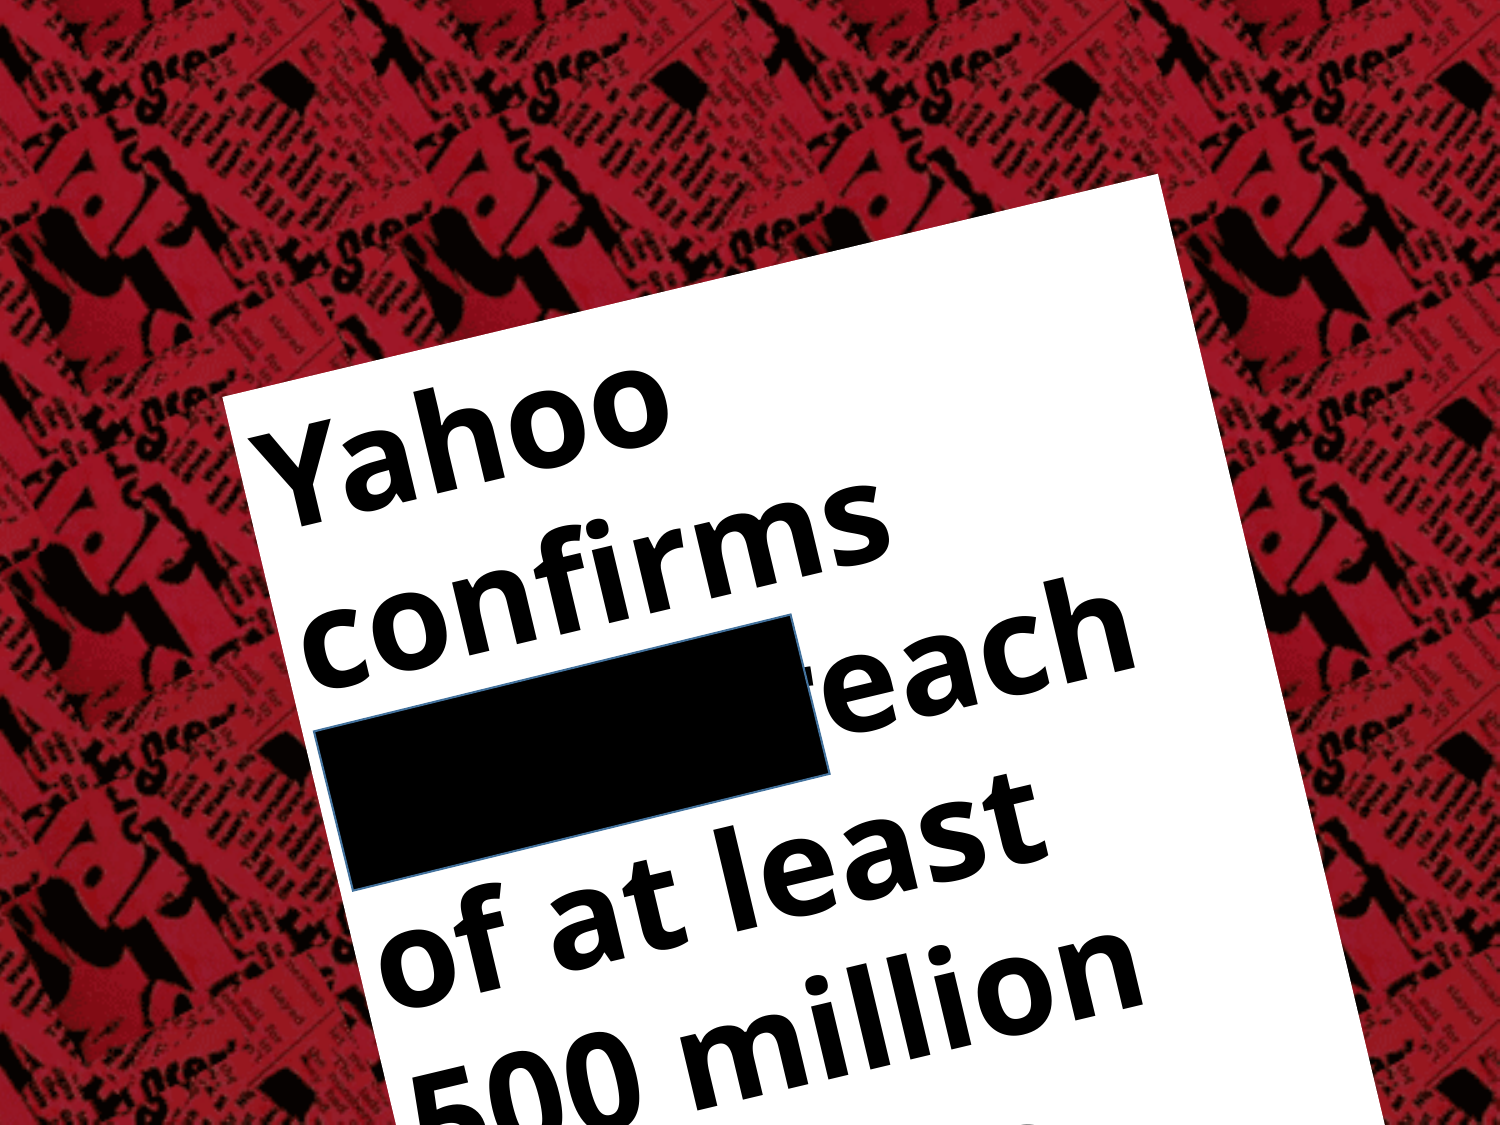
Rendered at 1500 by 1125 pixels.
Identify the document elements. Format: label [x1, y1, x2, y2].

text_box [0, 0, 1500, 1125]
